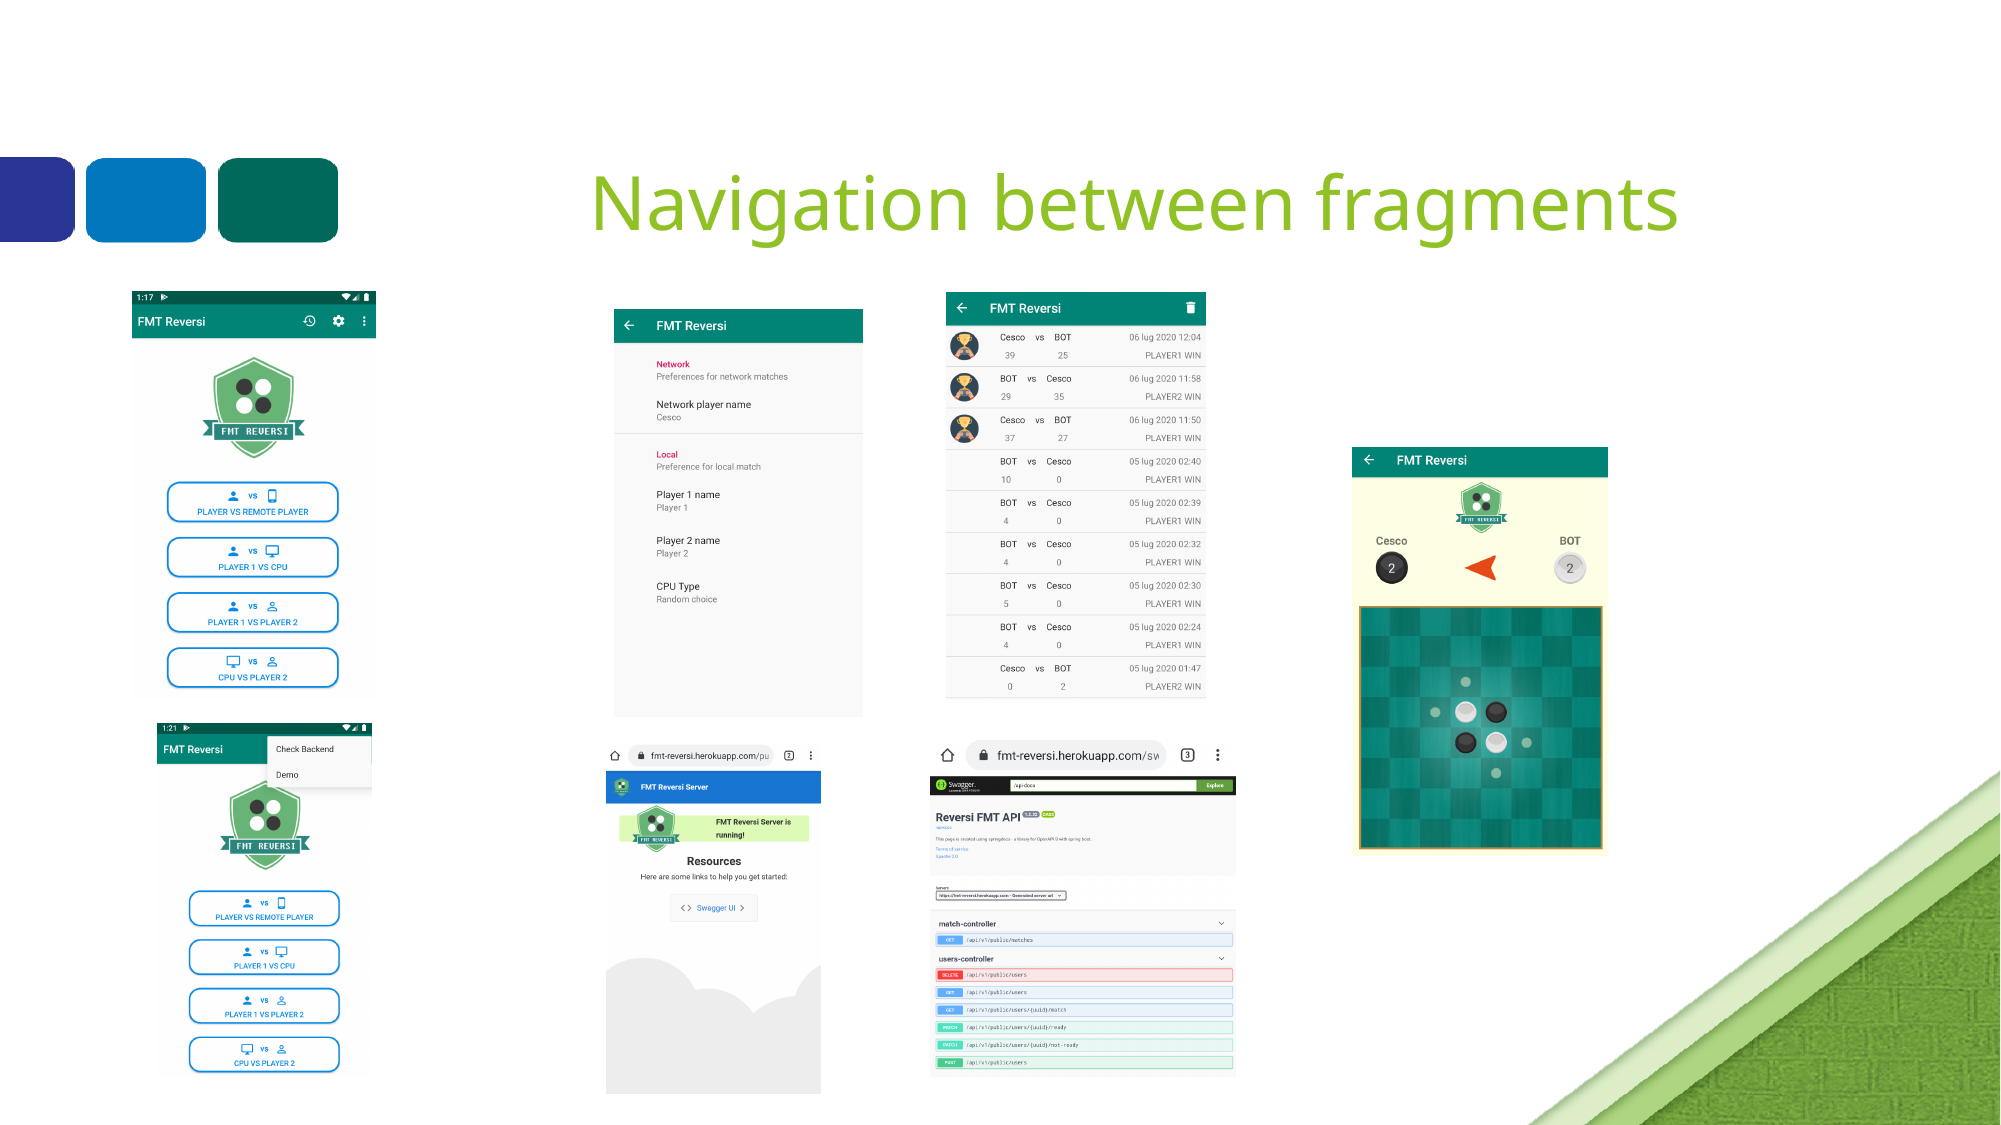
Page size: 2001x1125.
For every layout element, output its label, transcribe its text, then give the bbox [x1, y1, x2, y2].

text_box [361, 354, 1772, 991]
title Navigation between fragments [574, 97, 1733, 315]
picture [0, 0, 2001, 1125]
